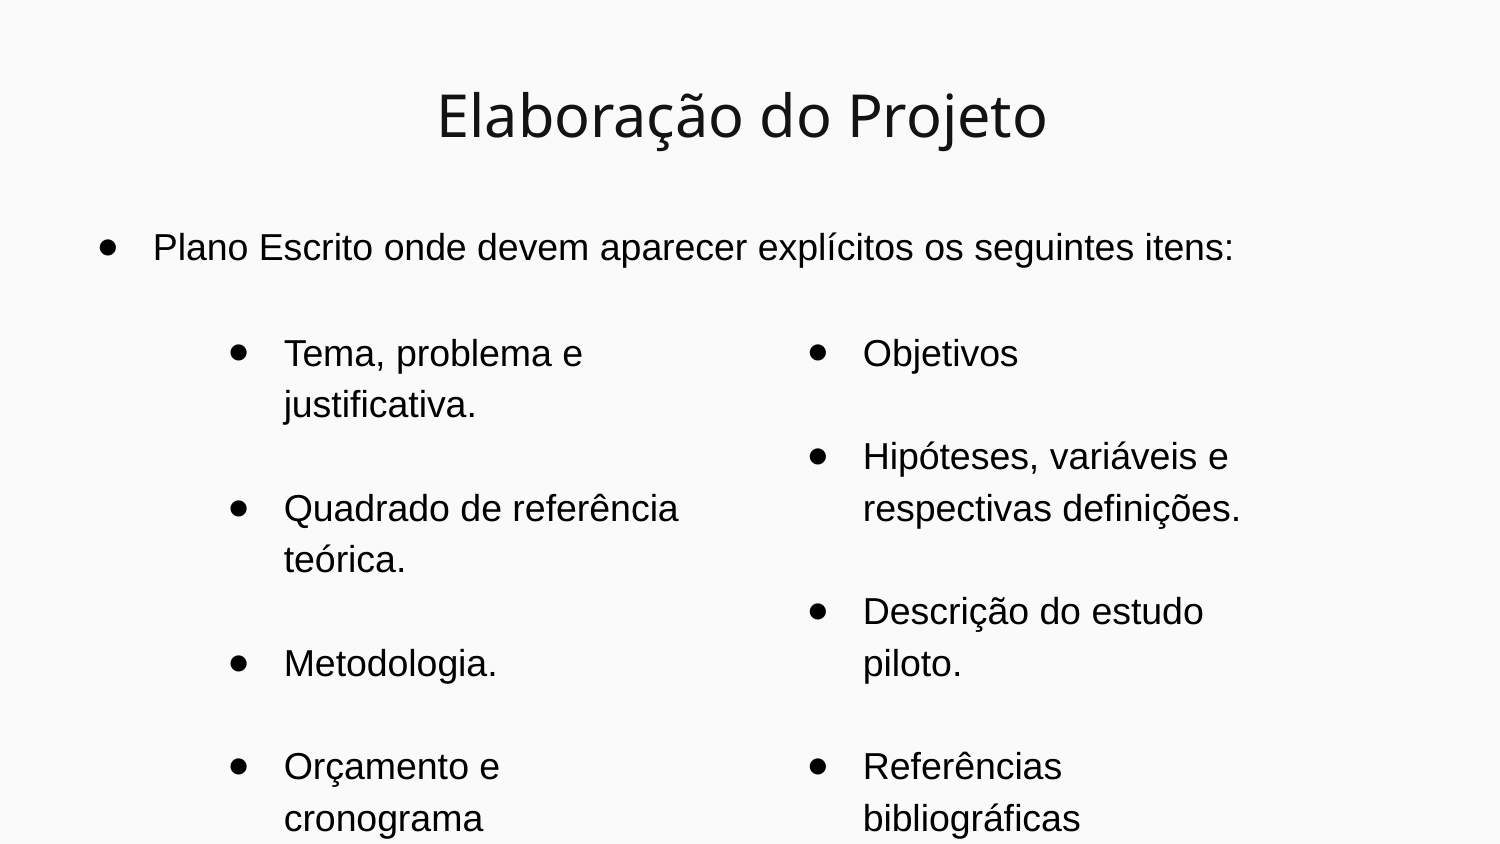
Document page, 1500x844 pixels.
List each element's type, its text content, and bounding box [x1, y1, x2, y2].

title Elaboração do Projeto [436, 78, 1064, 166]
list Objetivos Hipóteses, variáveis e respectivas definições. Descrição do estudo piloto. Referências bibliográficas [787, 321, 1273, 844]
list Tema, problema e justificativa. Quadrado de referência teórica. Metodologia. Orçamento e cronograma [208, 321, 694, 844]
list Plano Escrito onde devem aparecer explícitos os seguintes itens: [78, 216, 1273, 285]
